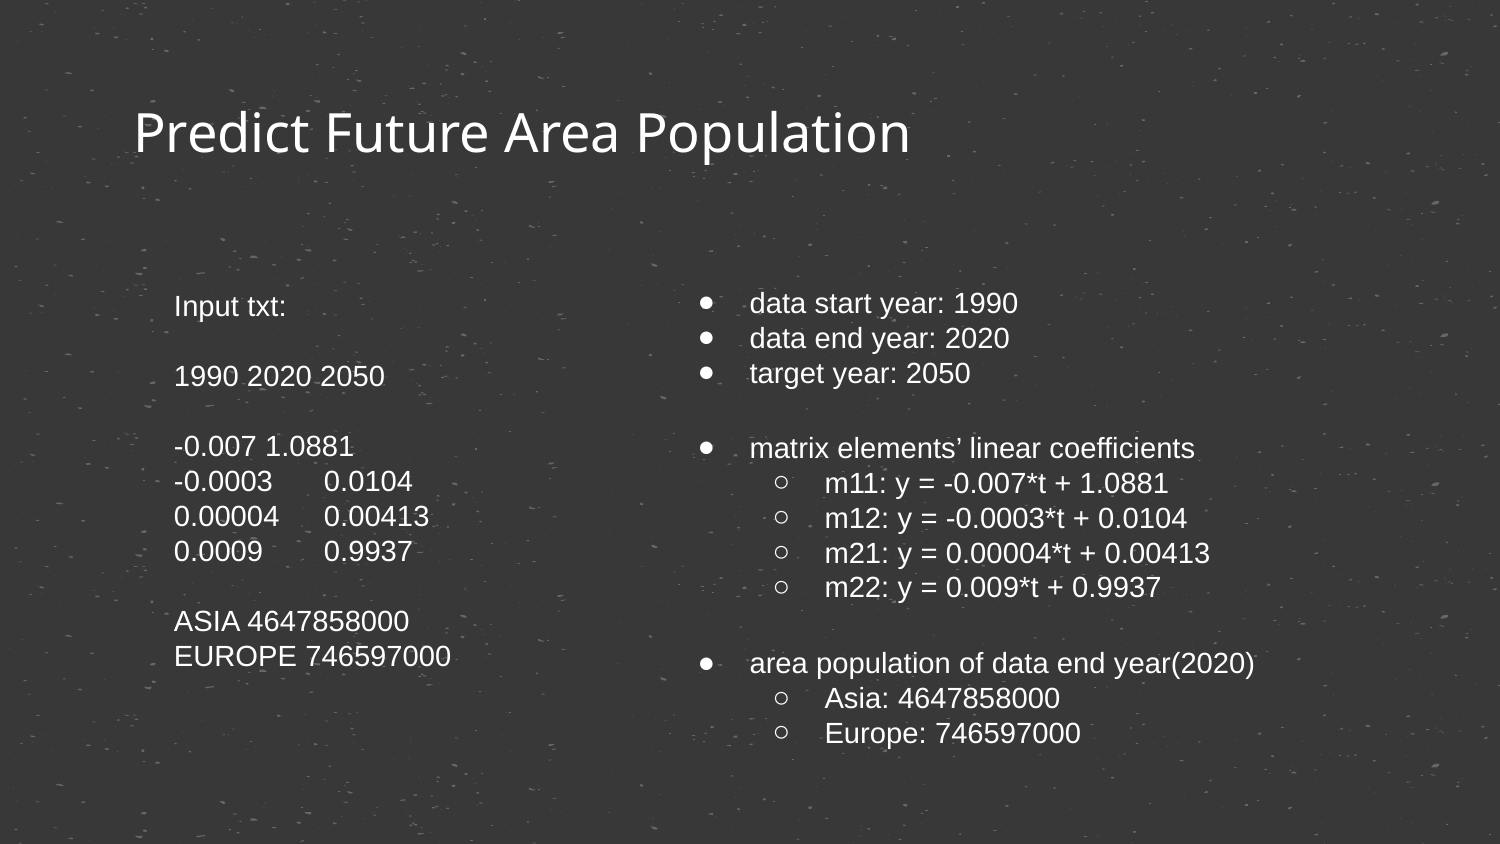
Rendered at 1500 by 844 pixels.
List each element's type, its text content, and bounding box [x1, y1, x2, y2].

text_box area population of data end year(2020) Asia: 4647858000 Europe: 746597000 [659, 629, 1295, 765]
text_box matrix elements’ linear coefficients m11: y = -0.007*t + 1.0881 m12: y = -0.0003*t + 0.0104 m21: y = 0.00004*t + 0.00413 m22: y = 0.009*t + 0.9937 [659, 413, 1391, 619]
text_box Input txt: 1990 2020 2050 -0.007 1.0881 -0.0003 0.0104 0.00004 0.00413 0.0009 0.9937 ASIA 4647858000 EUROPE 746597000 [158, 272, 472, 688]
text_box data start year: 1990 data end year: 2020 target year: 2050 [659, 269, 1072, 405]
title Predict Future Area Population [118, 88, 1382, 182]
